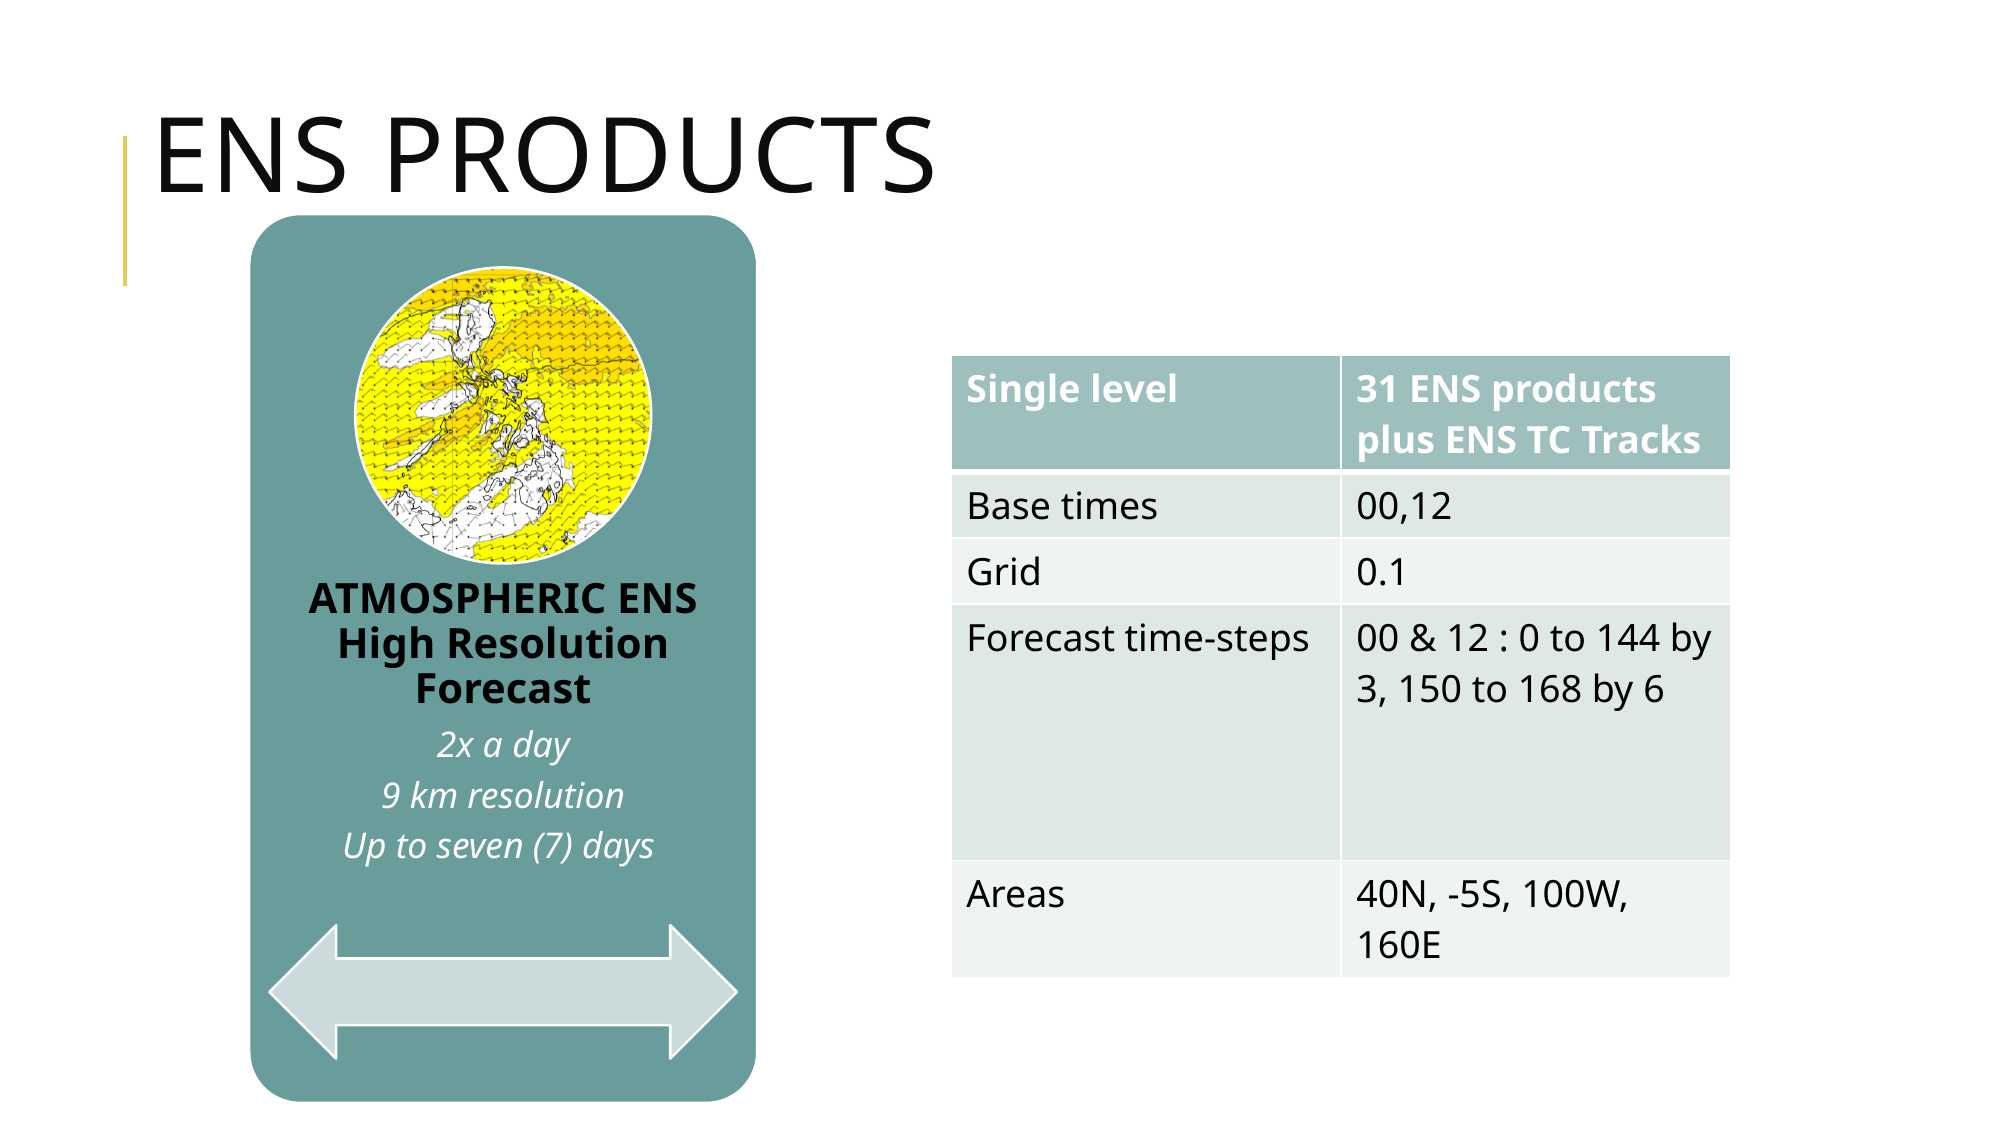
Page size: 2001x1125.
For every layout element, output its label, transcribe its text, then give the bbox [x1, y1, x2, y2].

table_cell Areas [952, 861, 1340, 977]
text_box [248, 213, 758, 1104]
table_header Single level [952, 356, 1340, 469]
title ENS Products [136, 39, 1732, 286]
table_header 31 ENS products plus ENS TC Tracks [1342, 356, 1730, 469]
table_cell 00,12 [1342, 475, 1730, 537]
table_cell Grid [952, 539, 1340, 603]
table_cell Forecast time-steps [952, 605, 1340, 860]
table_cell 40N, -5S, 100W, 160E [1342, 861, 1730, 977]
table_cell 00 & 12 : 0 to 144 by 3, 150 to 168 by 6 [1342, 605, 1730, 860]
table_cell Base times [952, 475, 1340, 537]
table_cell 0.1 [1342, 539, 1730, 603]
